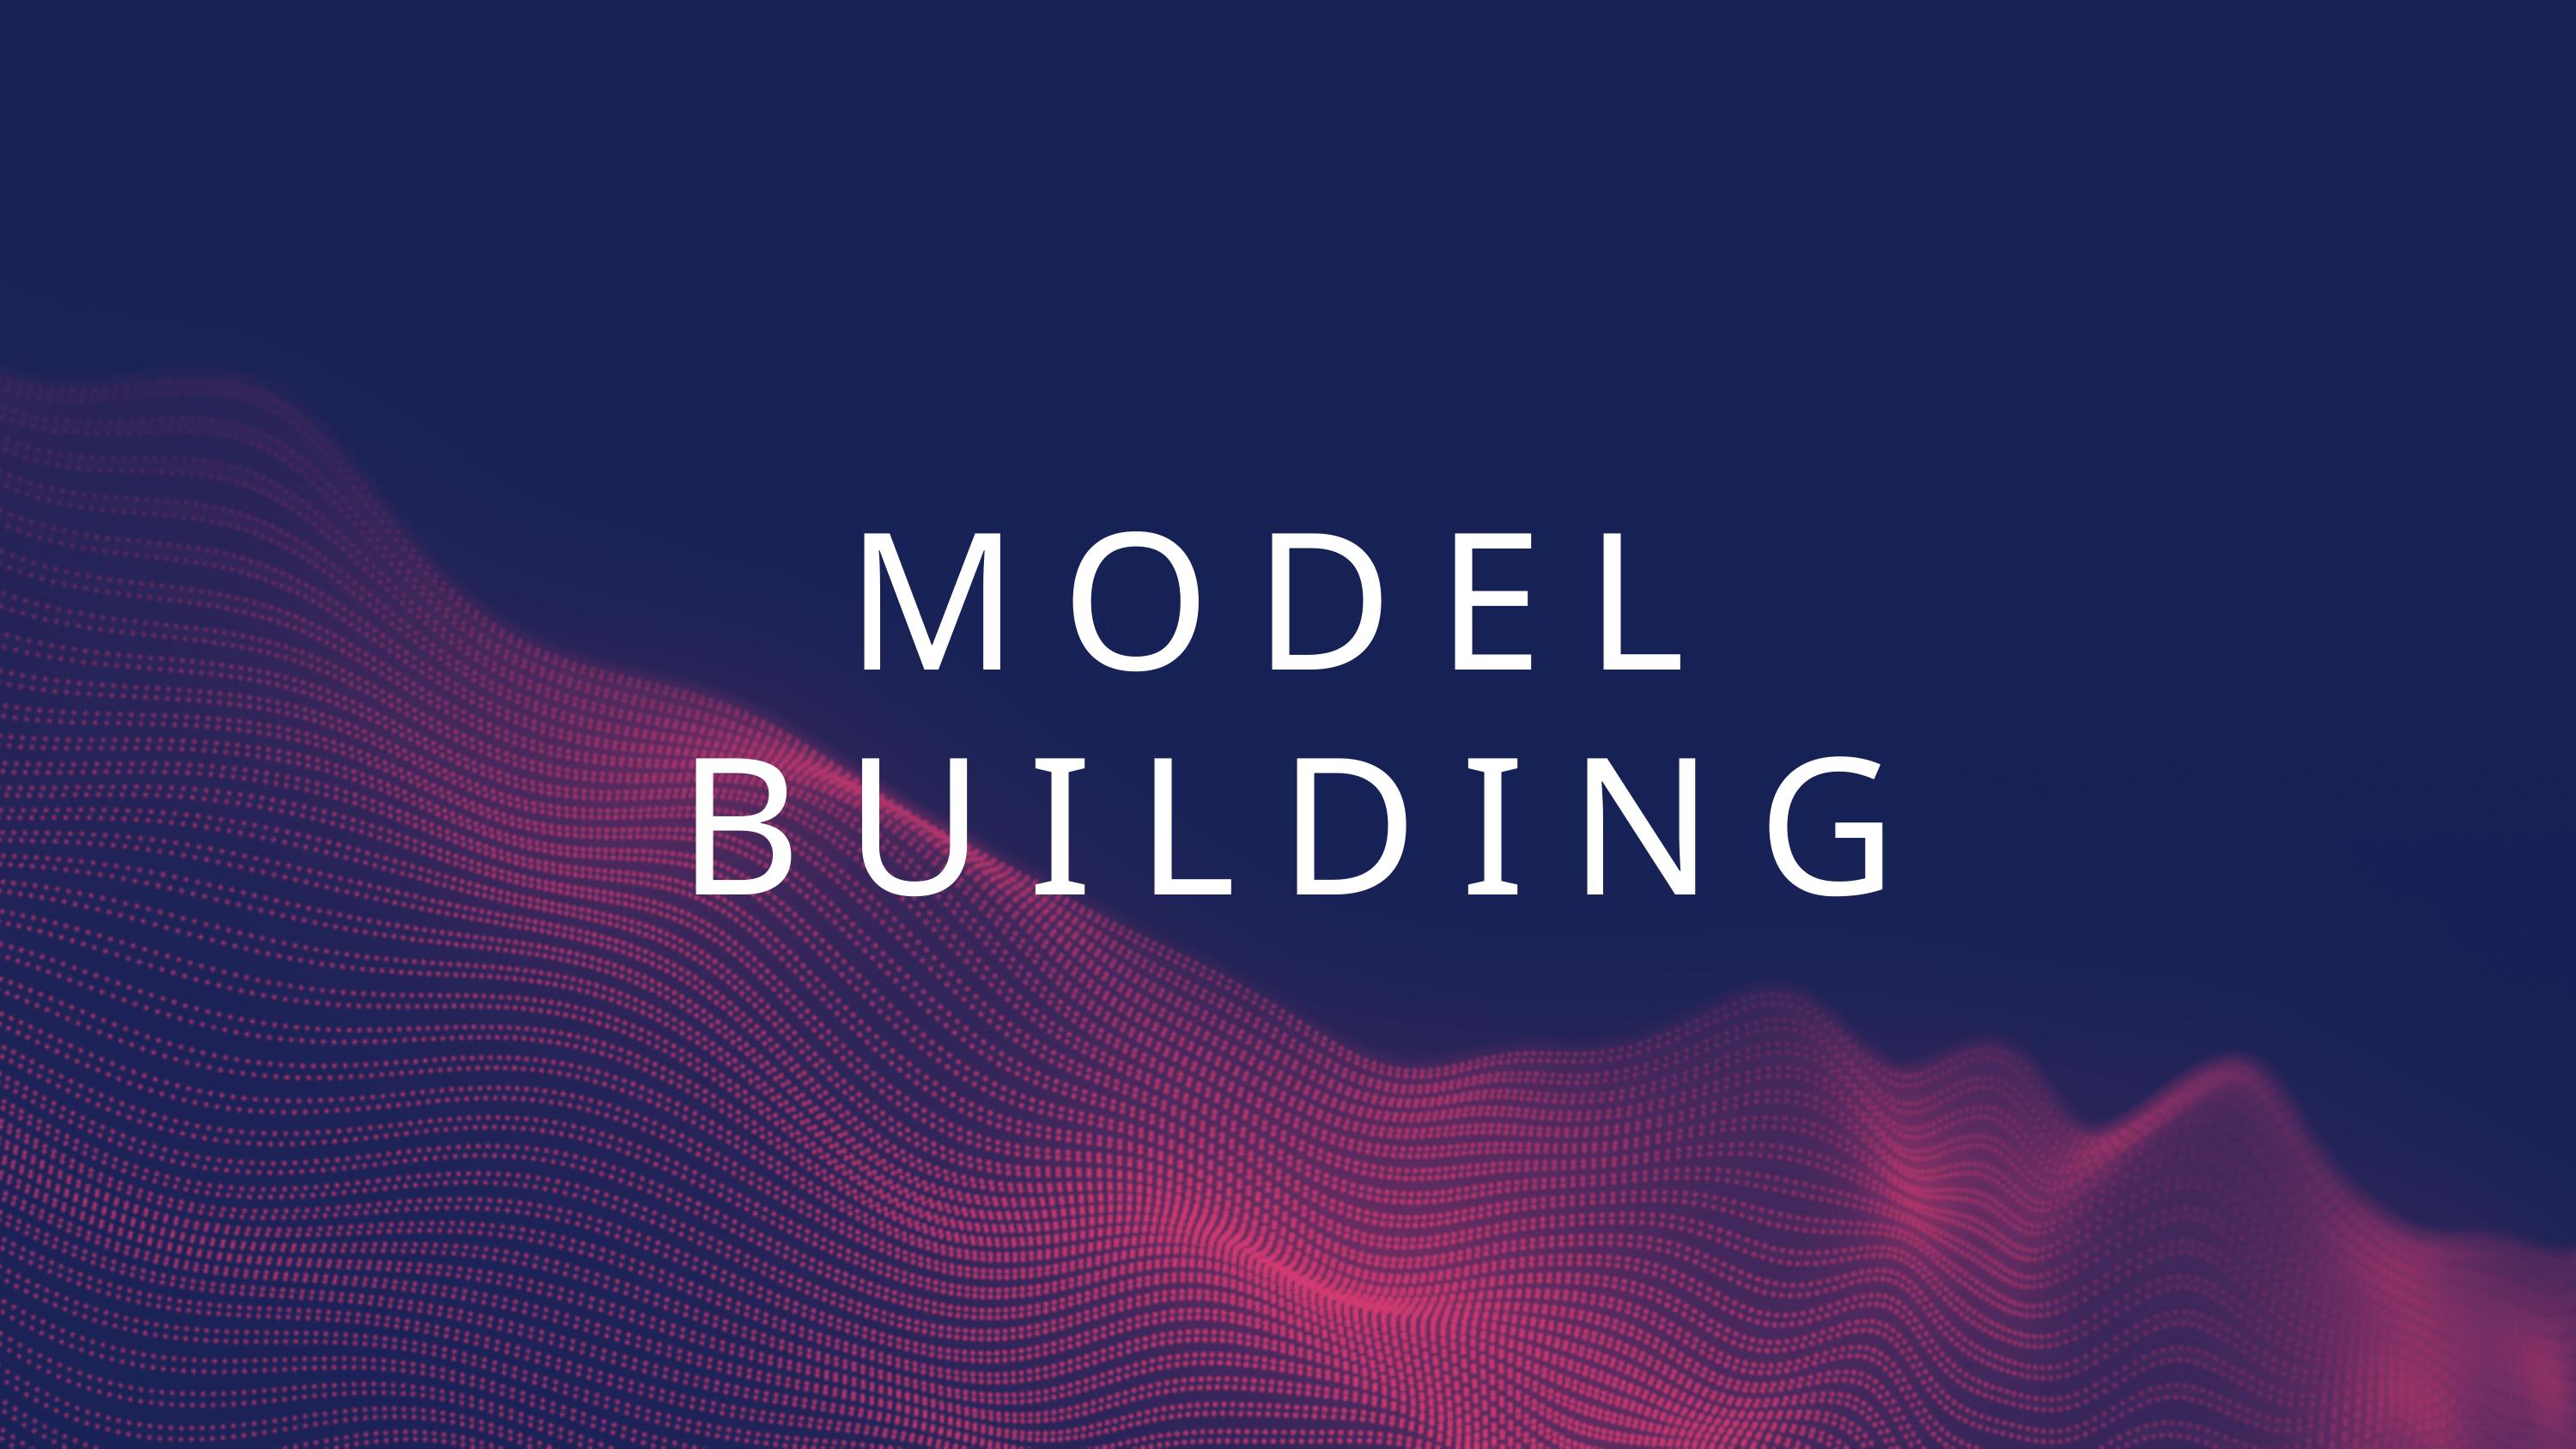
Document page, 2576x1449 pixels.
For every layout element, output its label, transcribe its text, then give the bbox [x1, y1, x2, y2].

text_box MODEL BUILDING [253, 482, 2323, 933]
text_box [0, 0, 2576, 1449]
